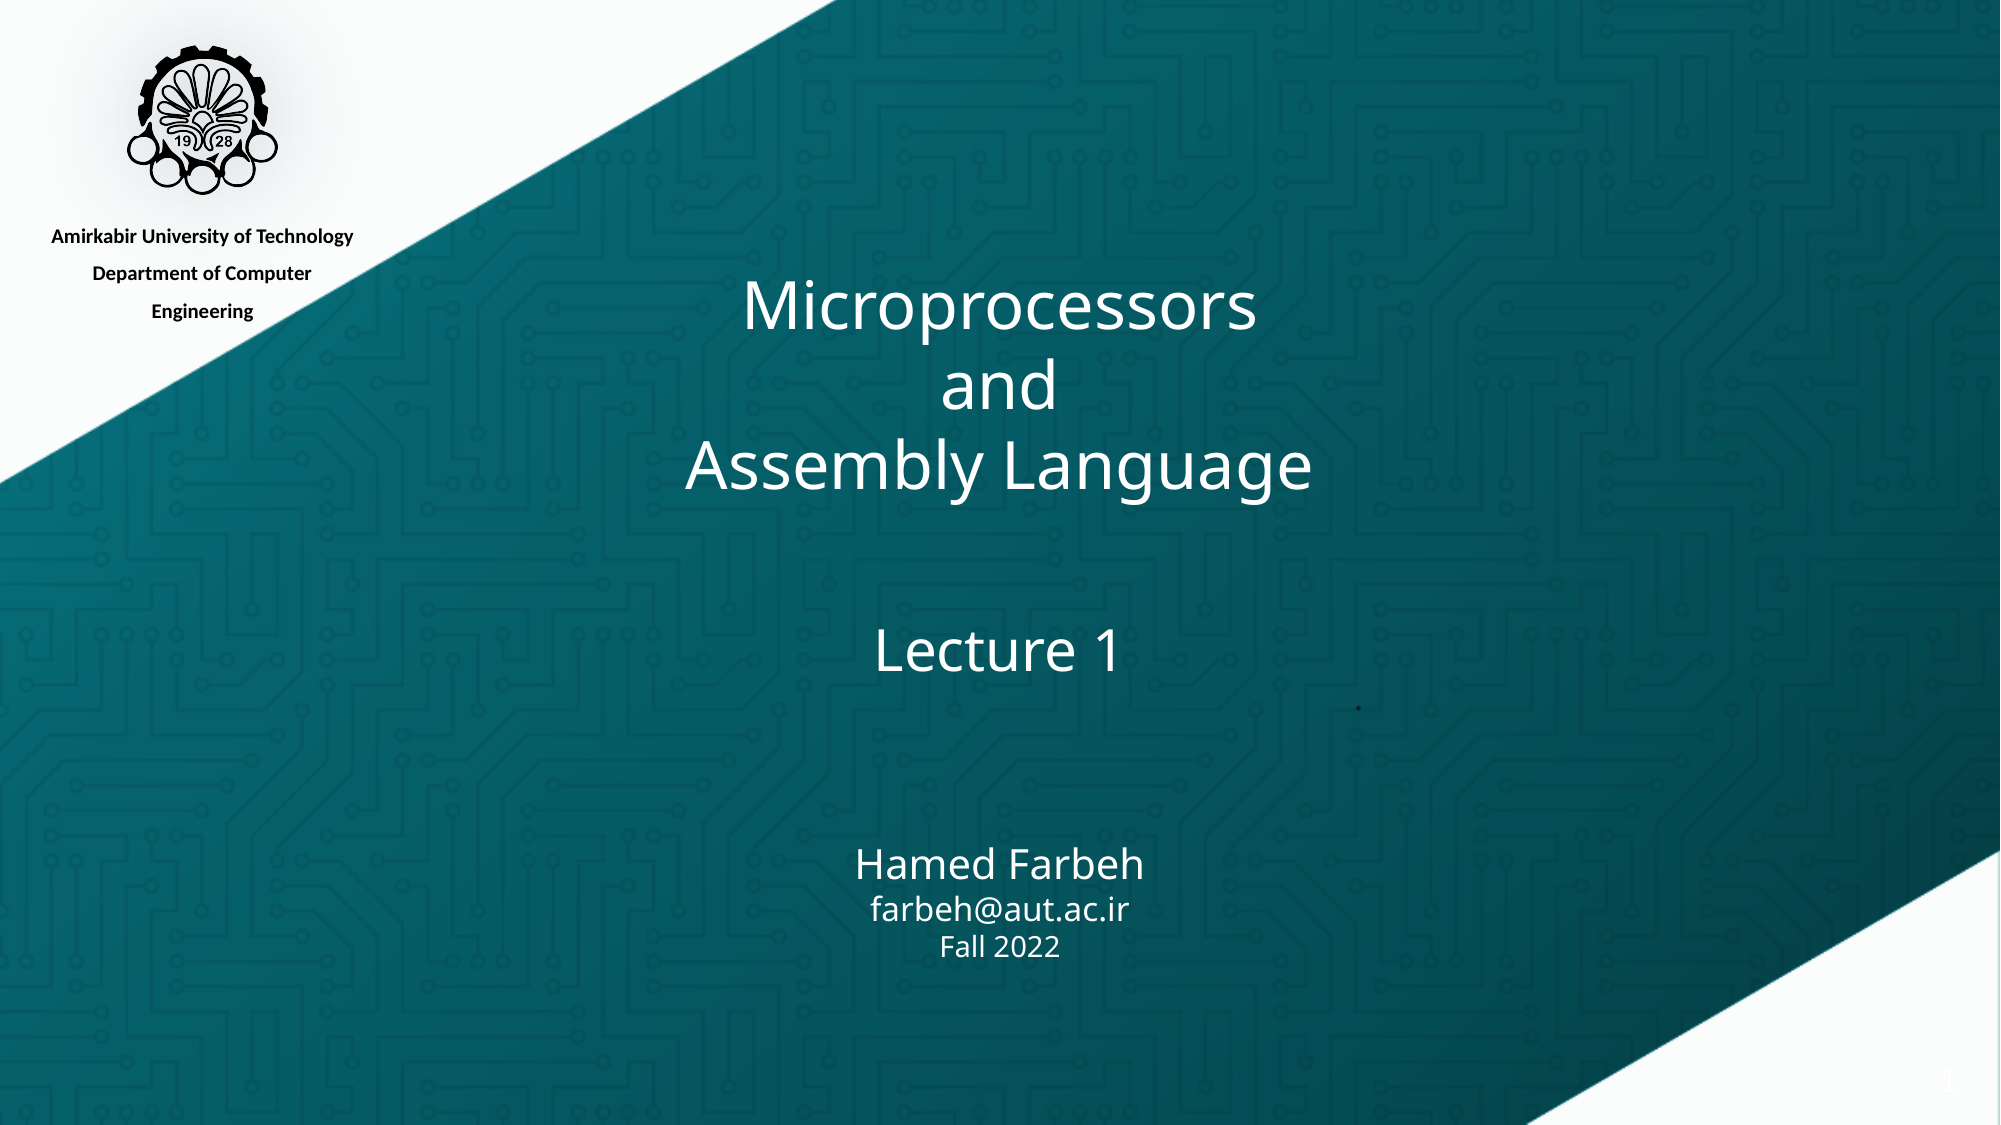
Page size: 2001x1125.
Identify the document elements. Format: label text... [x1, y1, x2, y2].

slide_number 1 [1522, 1047, 1973, 1108]
title Microprocessors and Assembly Language Lecture 1 Hamed Farbeh farbeh@aut.ac.ir Fall 2022 [410, 130, 1590, 1016]
picture [0, 0, 2000, 1125]
